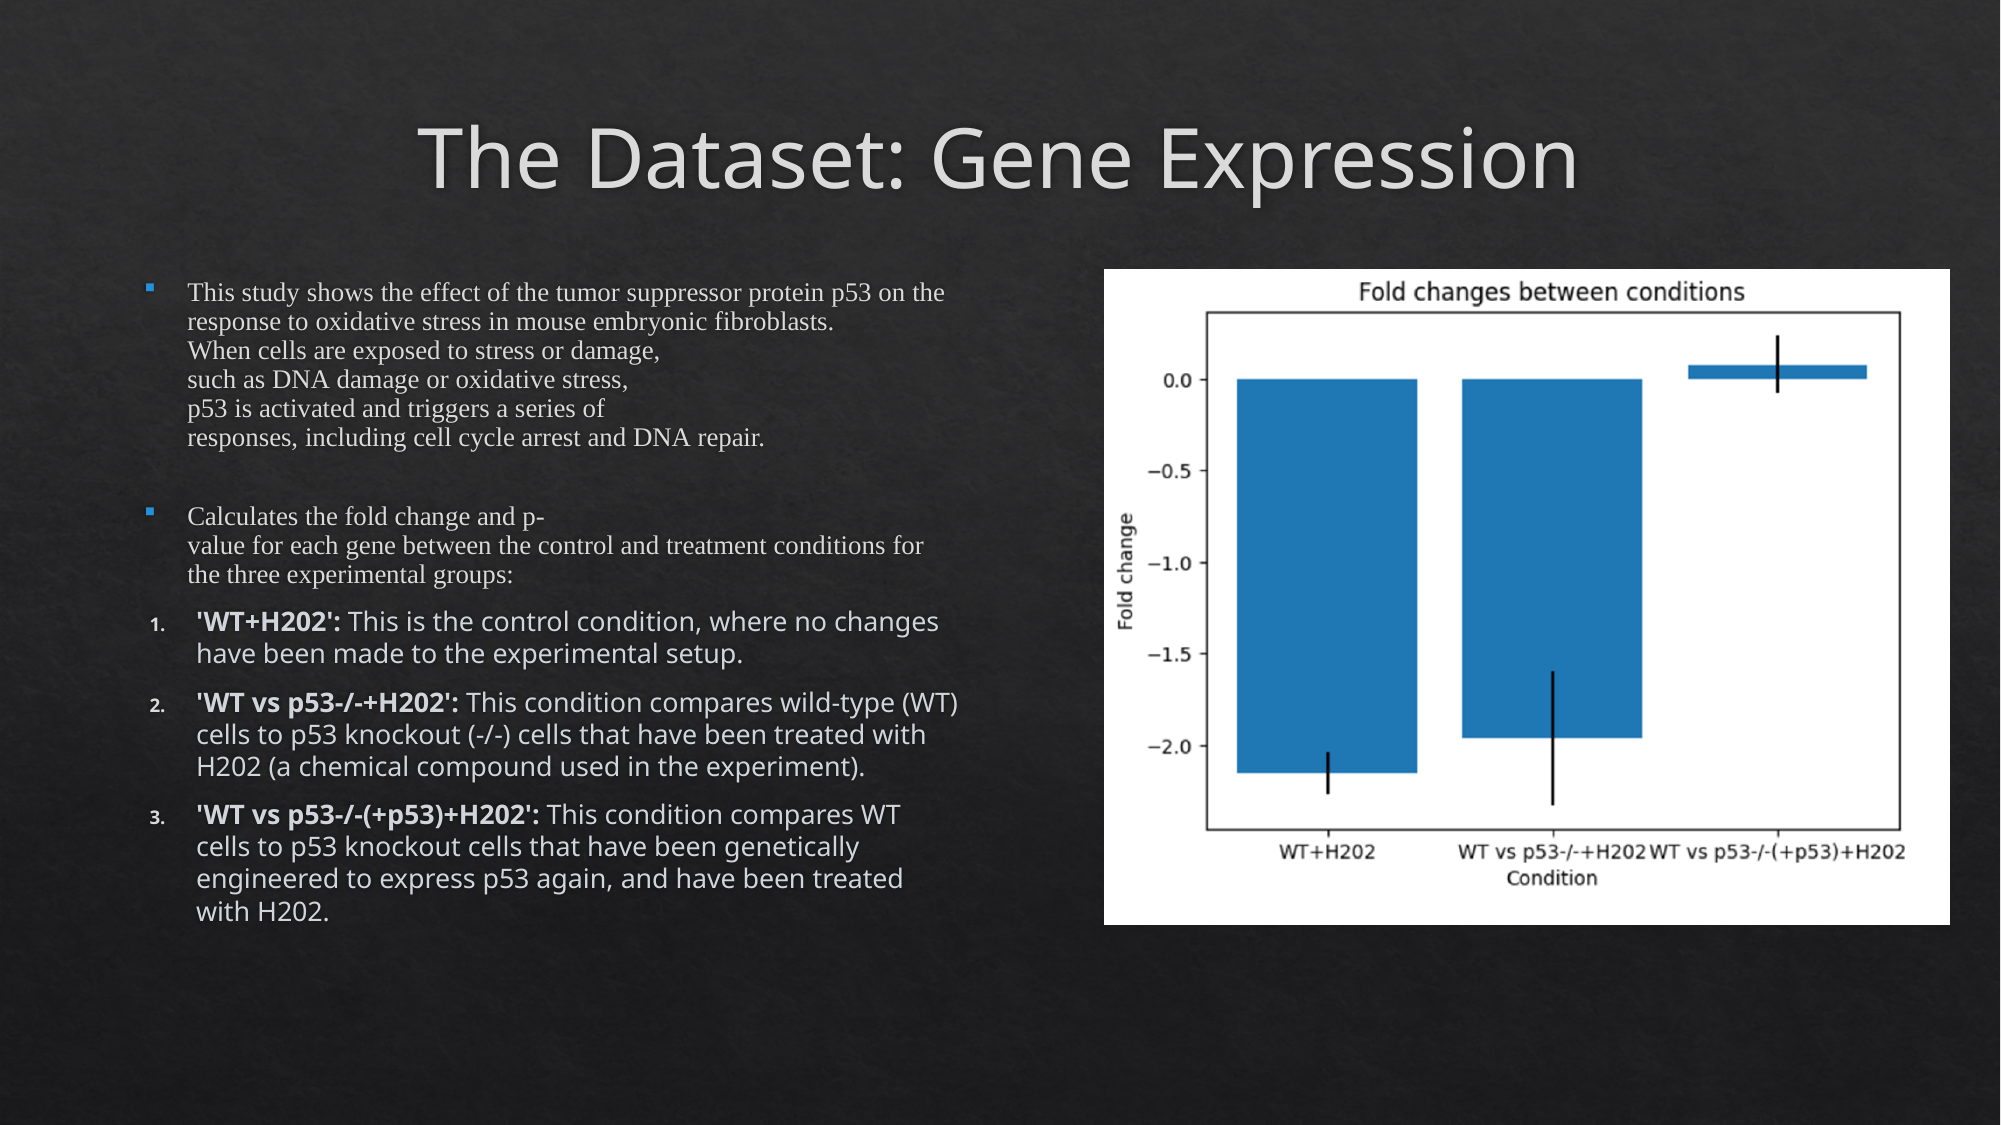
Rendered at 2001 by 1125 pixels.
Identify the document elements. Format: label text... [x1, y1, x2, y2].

list This study shows the effect of the tumor suppressor protein p53 on the response to oxidative stress in mouse embryonic fibroblasts. When cells are exposed to stress or damage, such as DNA damage or oxidative stress, p53 is activated and triggers a series of responses, including cell cycle arrest and DNA repair. Calculates the fold change and p-value for each gene between the control and treatment conditions for the three experimental groups: 'WT+H202': This is the control condition, where no changes have been made to the experimental setup. 'WT vs p53-/-+H202': This condition compares wild-type (WT) cells to p53 knockout (-/-) cells that have been treated with H202 (a chemical compound used in the experiment). 'WT vs p53-/-(+p53)+H202': This condition compares WT cells to p53 knockout cells that have been genetically engineered to express p53 again, and have been treated with H202. [128, 269, 975, 936]
picture [1104, 269, 1951, 926]
title The Dataset: Gene Expression [150, 75, 1850, 235]
